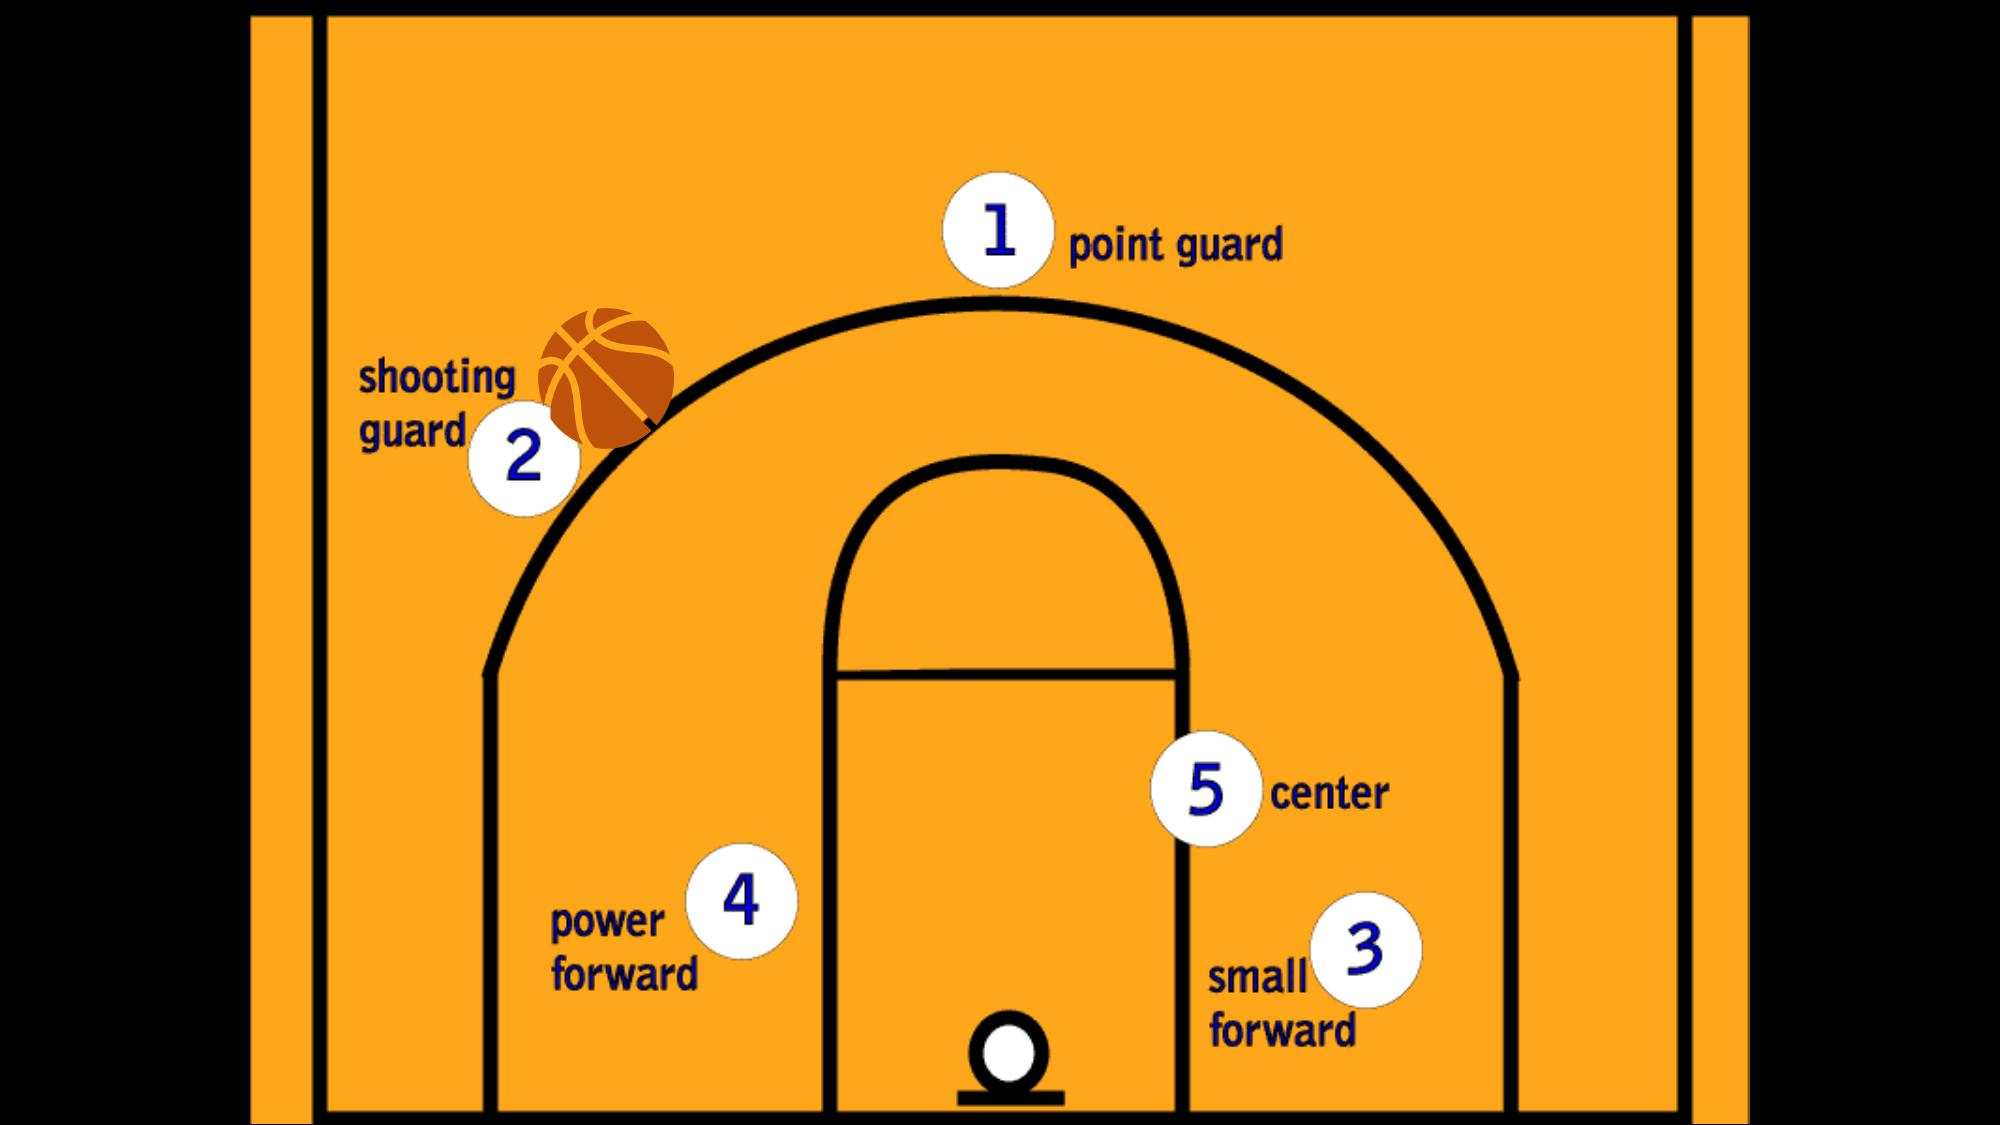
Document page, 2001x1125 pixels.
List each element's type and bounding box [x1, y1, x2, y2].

list [250, 0, 1750, 1125]
picture [510, 293, 702, 460]
